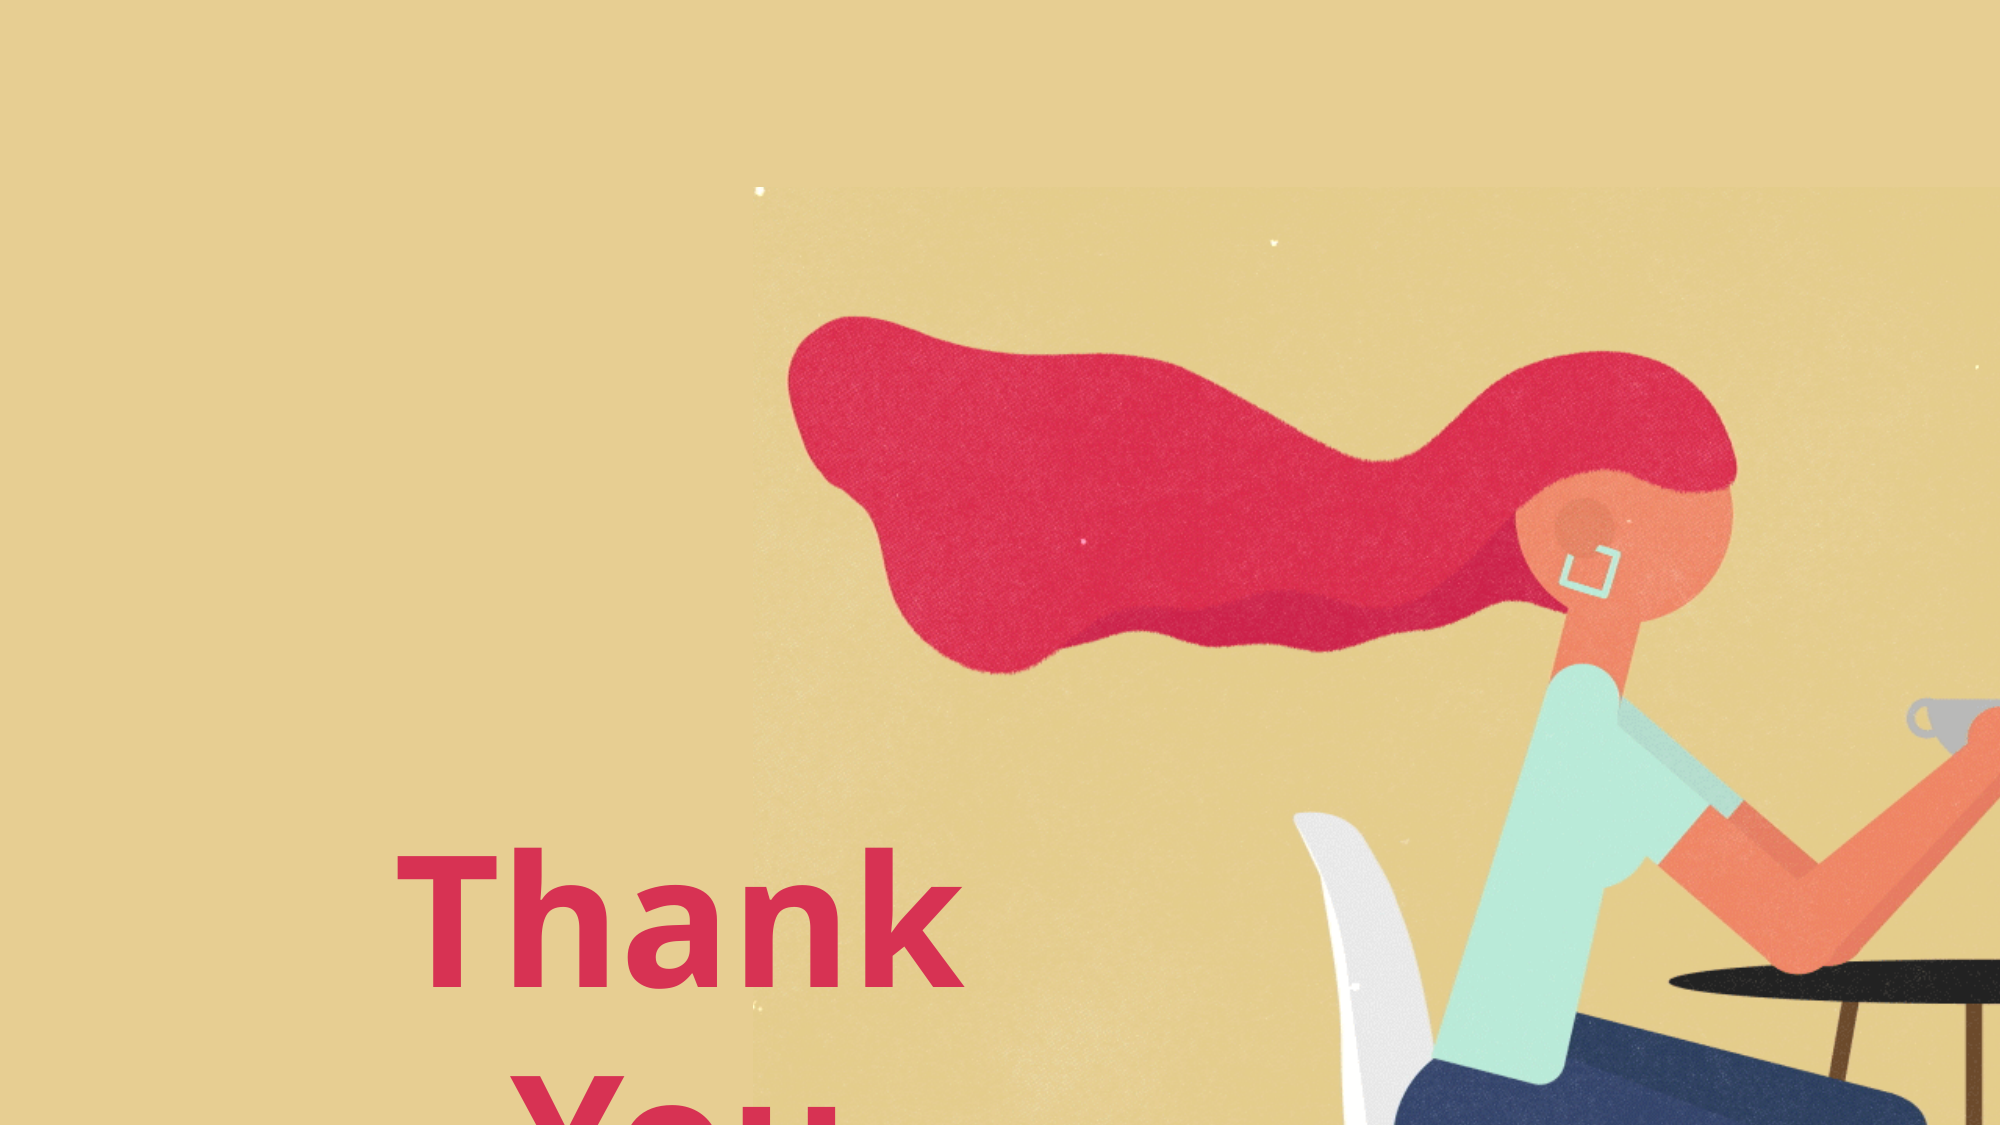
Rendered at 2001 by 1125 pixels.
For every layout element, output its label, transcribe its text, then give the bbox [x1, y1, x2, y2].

text_box Thank You [190, 796, 753, 1125]
picture [753, 187, 2000, 1125]
